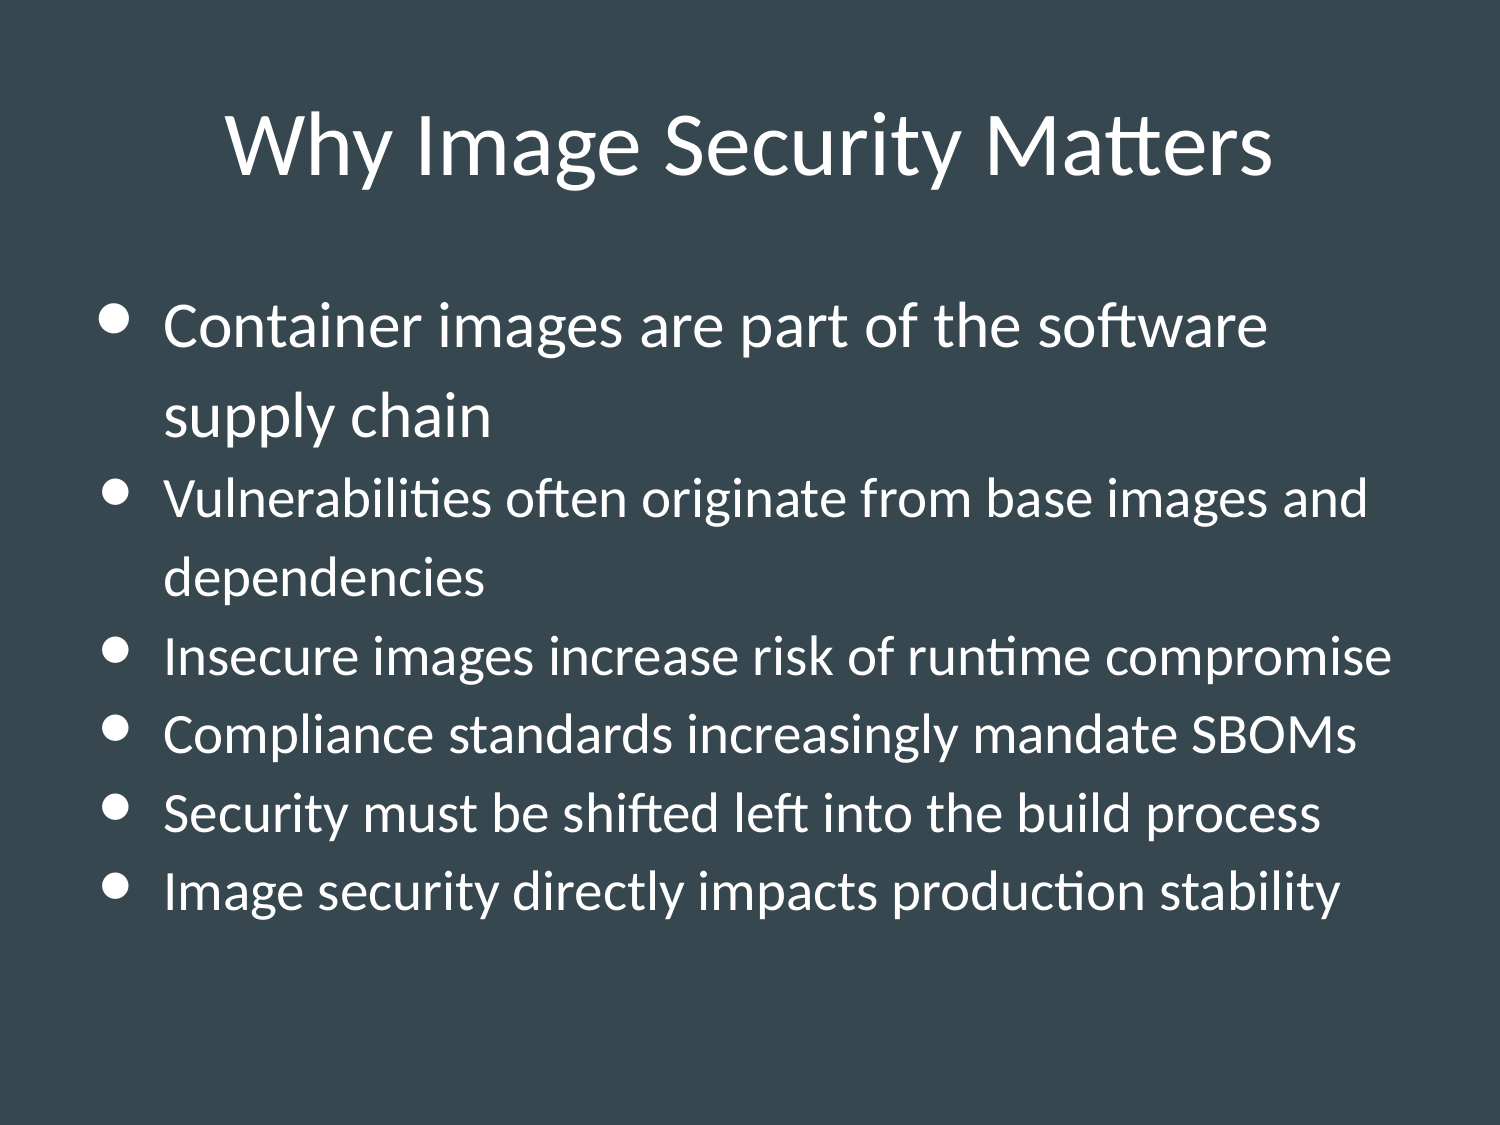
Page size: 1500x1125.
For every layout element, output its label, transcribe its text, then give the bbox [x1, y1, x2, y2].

title Why Image Security Matters [75, 45, 1425, 233]
list Container images are part of the software supply chain Vulnerabilities often originate from base images and dependencies Insecure images increase risk of runtime compromise Compliance standards increasingly mandate SBOMs Security must be shifted left into the build process Image security directly impacts production stability [75, 262, 1425, 1005]
